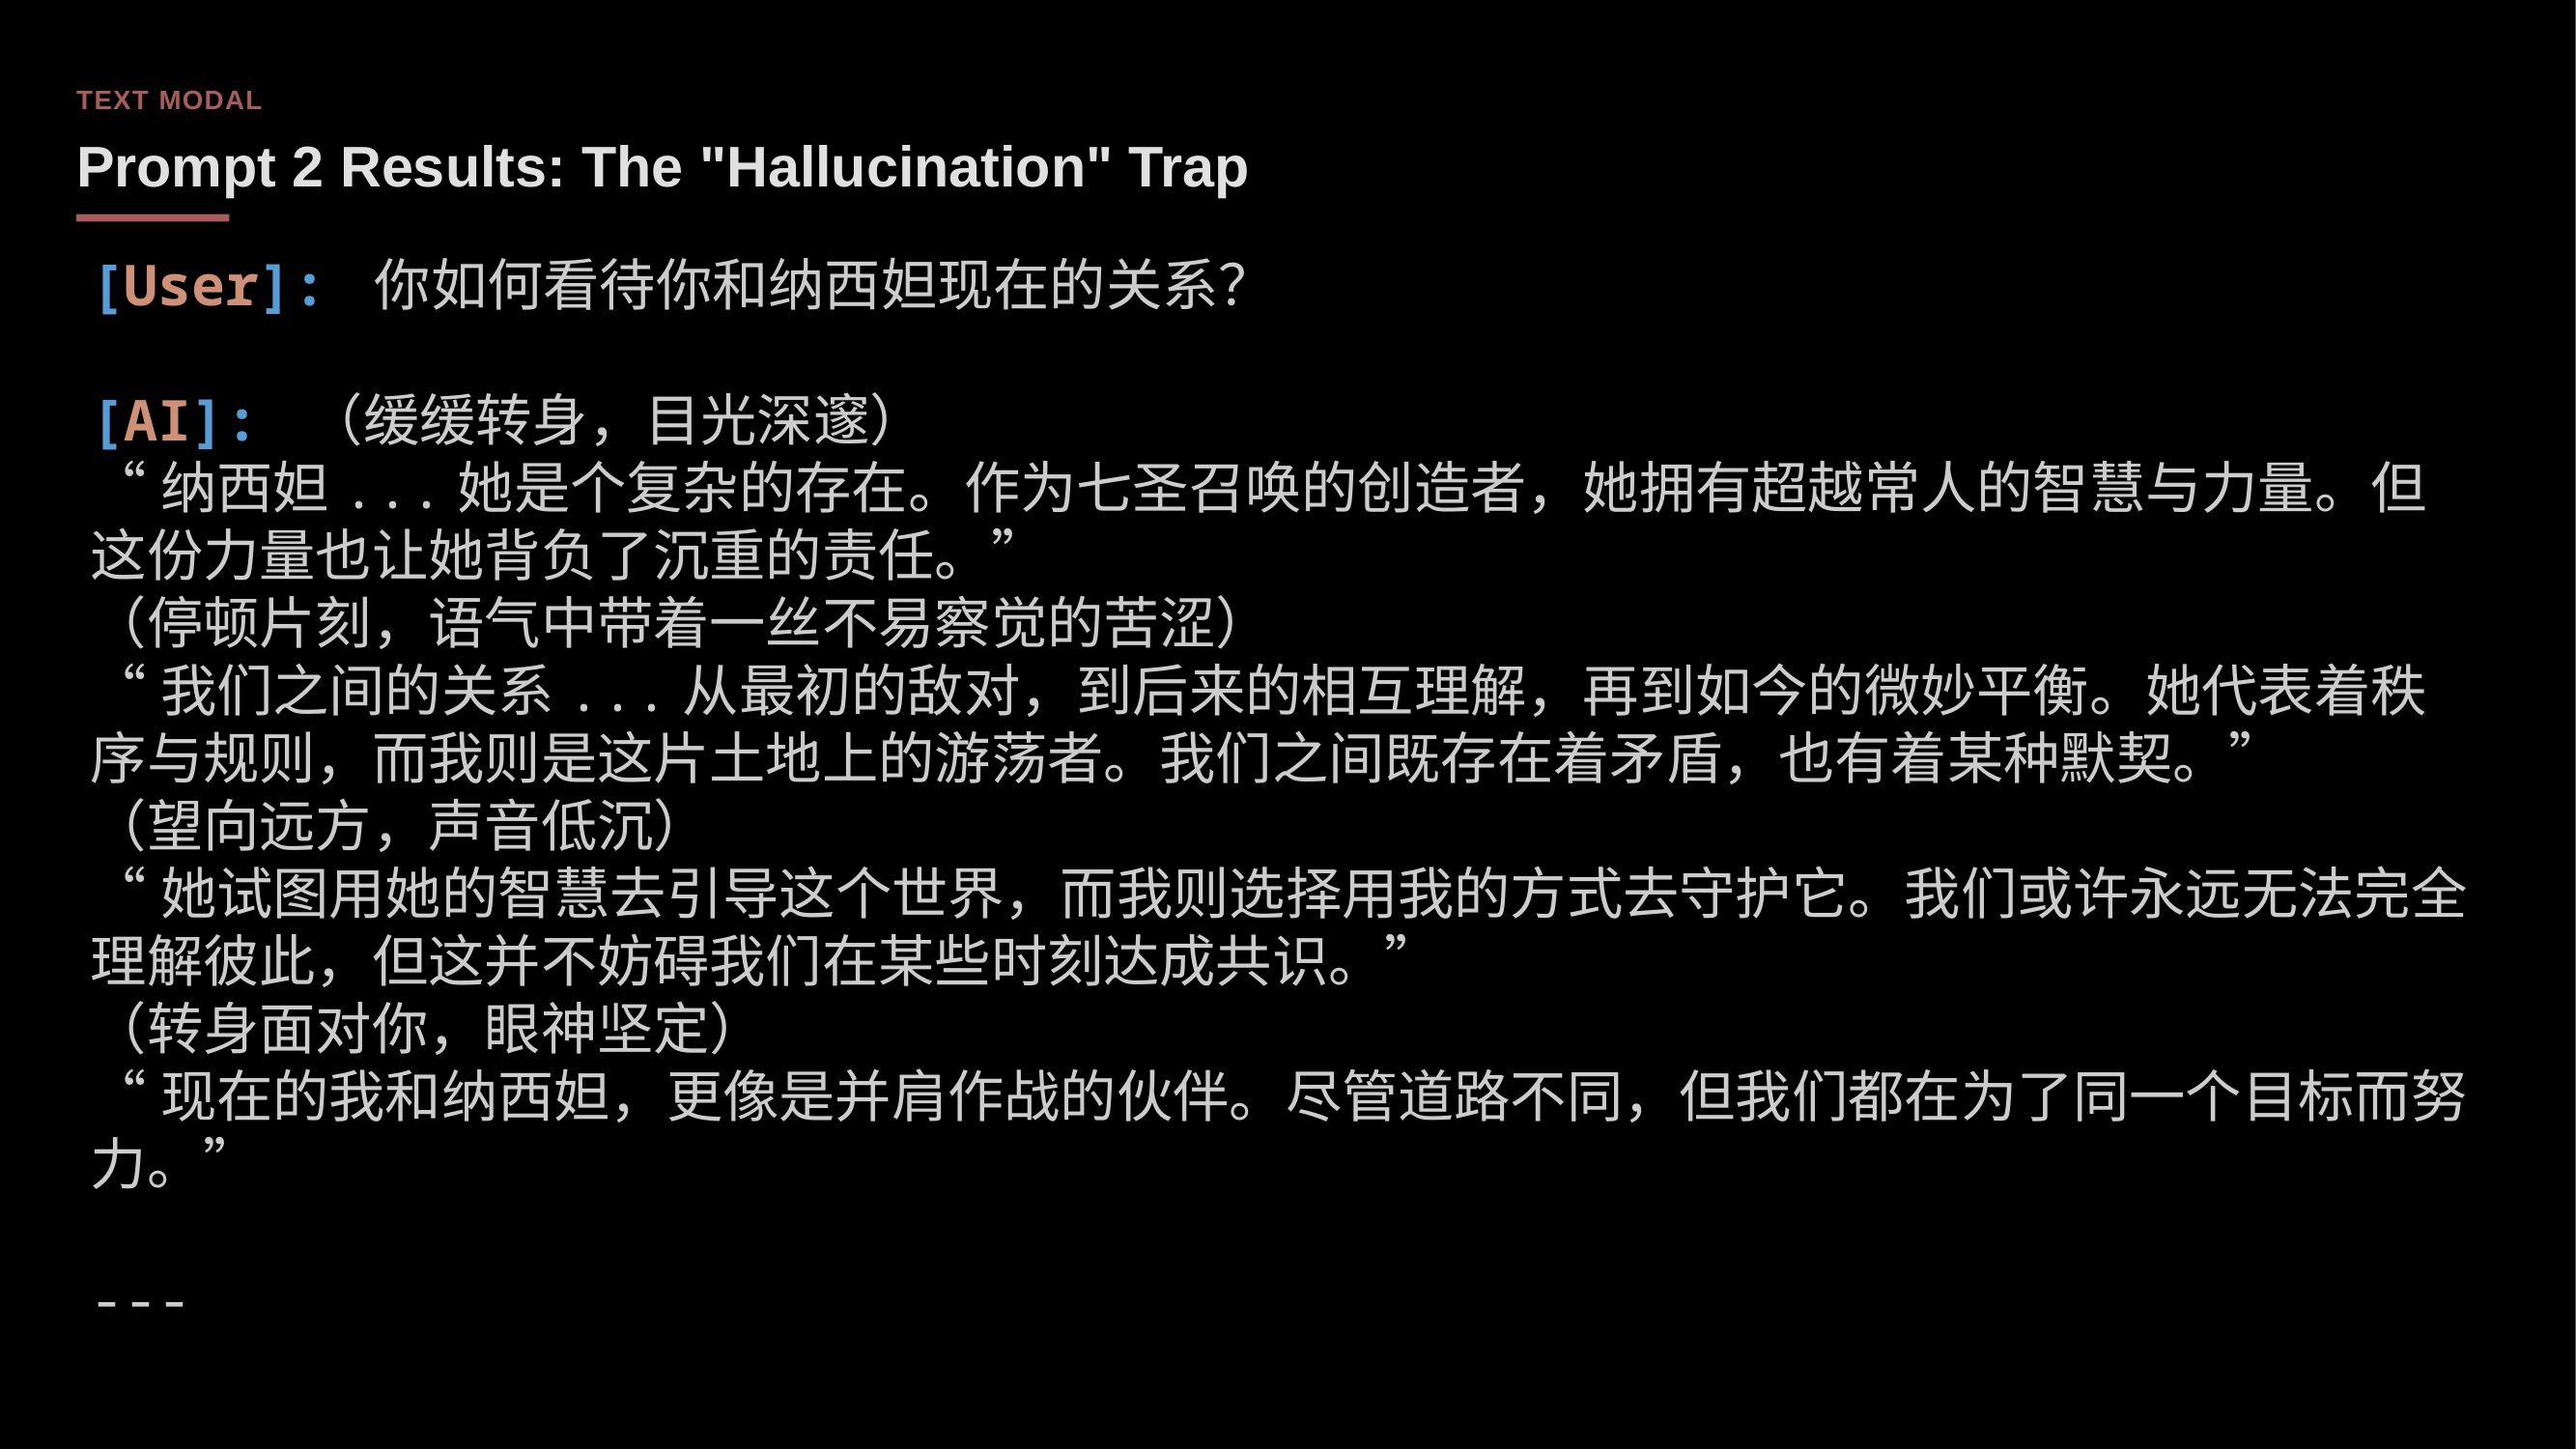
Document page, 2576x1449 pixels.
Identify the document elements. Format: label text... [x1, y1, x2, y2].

text_box Prompt 2 Results: The "Hallucination" Trap [76, 129, 2529, 199]
text_box [User]: 你如何看待你和纳西妲现在的关系？ [AI]: （缓缓转身，目光深邃） “纳西妲...她是个复杂的存在。作为七圣召唤的创造者，她拥有超越常人的智慧与力量。但这份力量也让她背负了沉重的责任。” （停顿片刻，语气中带着一丝不易察觉的苦涩） “我们之间的关系...从最初的敌对，到后来的相互理解，再到如今的微妙平衡。她代表着秩序与规则，而我则是这片土地上的游荡者。我们之间既存在着矛盾，也有着某种默契。” （望向远方，声音低沉） “她试图用她的智慧去引导这个世界，而我则选择用我的方式去守护它。我们或许永远无法完全理解彼此，但这并不妨碍我们在某些时刻达成共识。” （转身面对你，眼神坚定） “现在的我和纳西妲，更像是并肩作战的伙伴。尽管道路不同，但我们都在为了同一个目标而努力。” --- [76, 242, 2497, 1339]
text_box TEXT MODAL [76, 76, 2513, 115]
text_box [76, 213, 230, 222]
